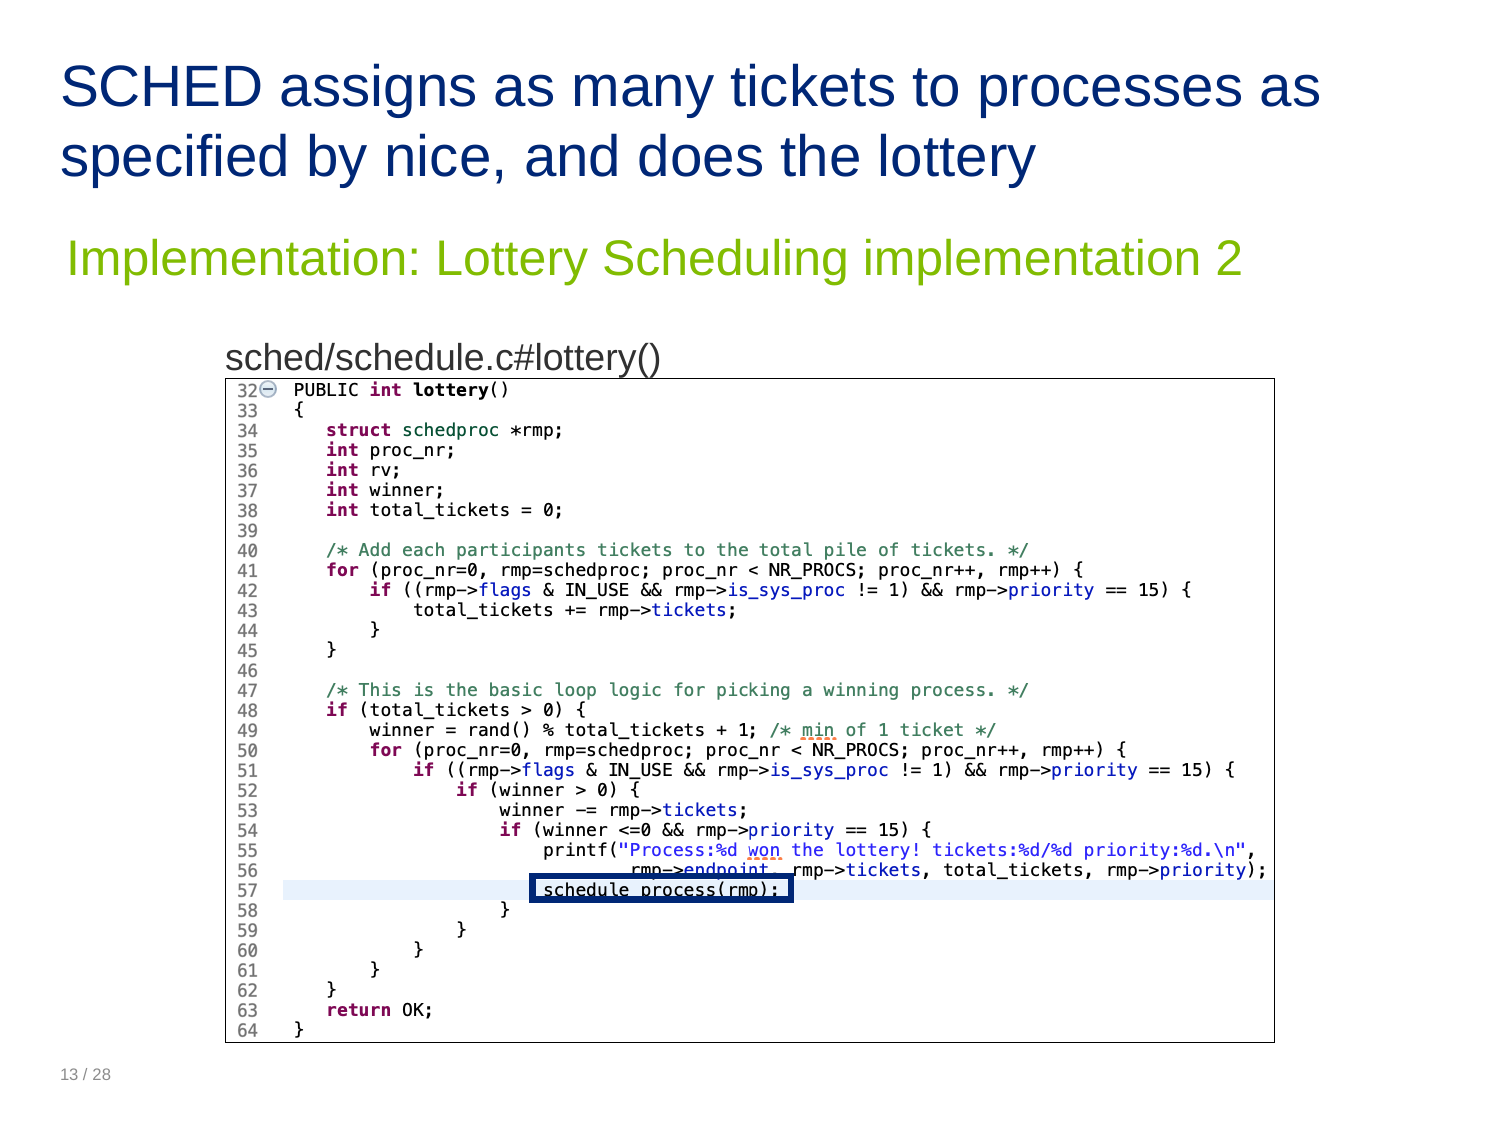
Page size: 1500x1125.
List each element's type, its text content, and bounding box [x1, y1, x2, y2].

title SCHED assigns as many tickets to processes as specified by nice, and does the lottery [60, 48, 1440, 126]
text_box sched/schedule.c#lottery() [225, 332, 840, 376]
text_box Implementation: Lottery Scheduling implementation 2 [65, 225, 1416, 279]
picture [224, 378, 1276, 1044]
